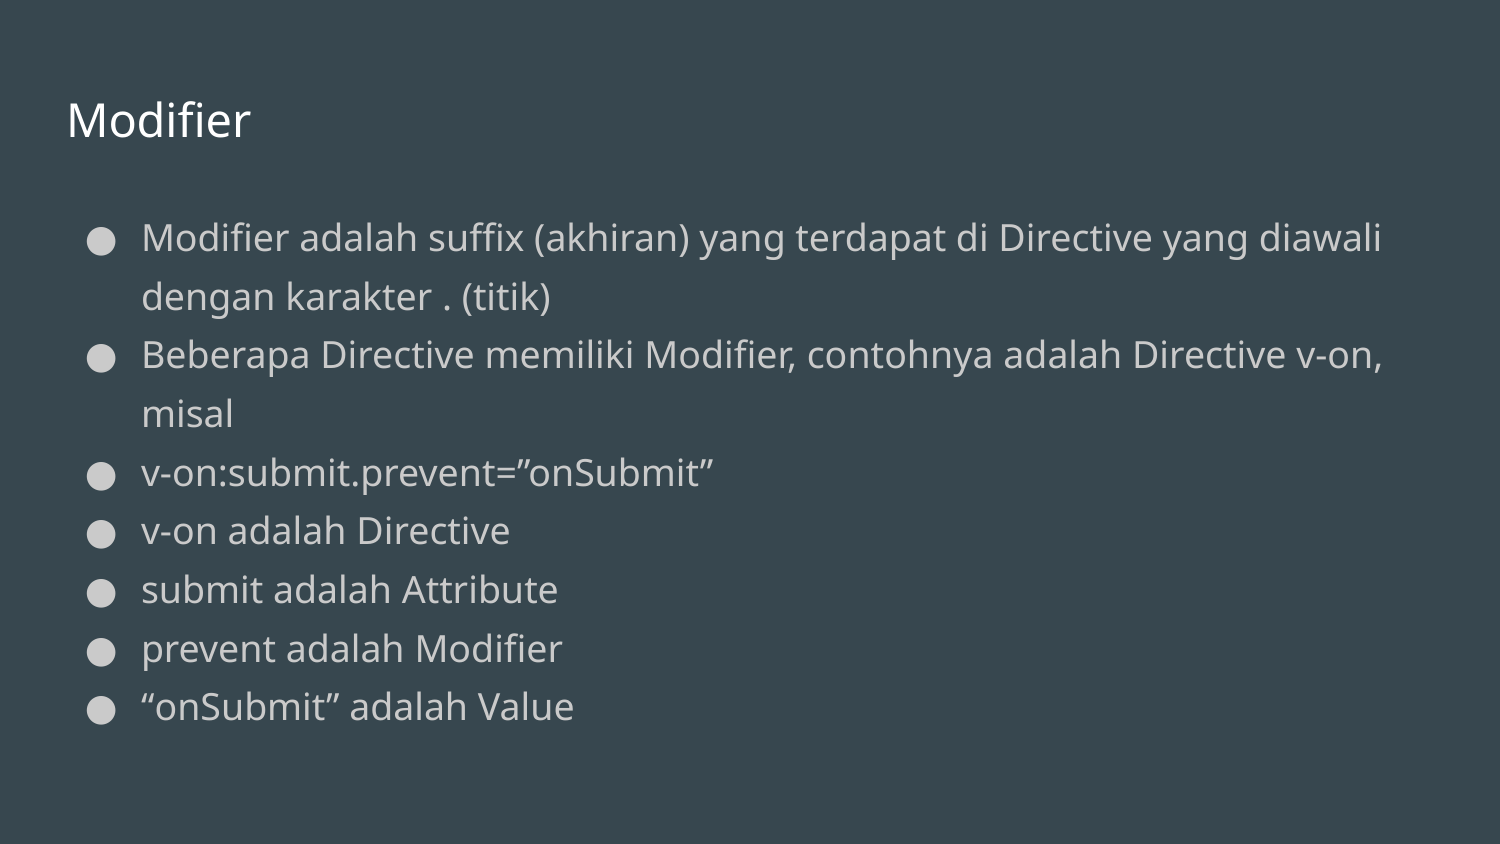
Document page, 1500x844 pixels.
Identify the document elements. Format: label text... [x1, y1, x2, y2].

title Modifier [51, 72, 1449, 167]
list Modifier adalah suffix (akhiran) yang terdapat di Directive yang diawali dengan karakter . (titik) Beberapa Directive memiliki Modifier, contohnya adalah Directive v-on, misal v-on:submit.prevent=”onSubmit” v-on adalah Directive submit adalah Attribute prevent adalah Modifier “onSubmit” adalah Value [51, 189, 1449, 750]
